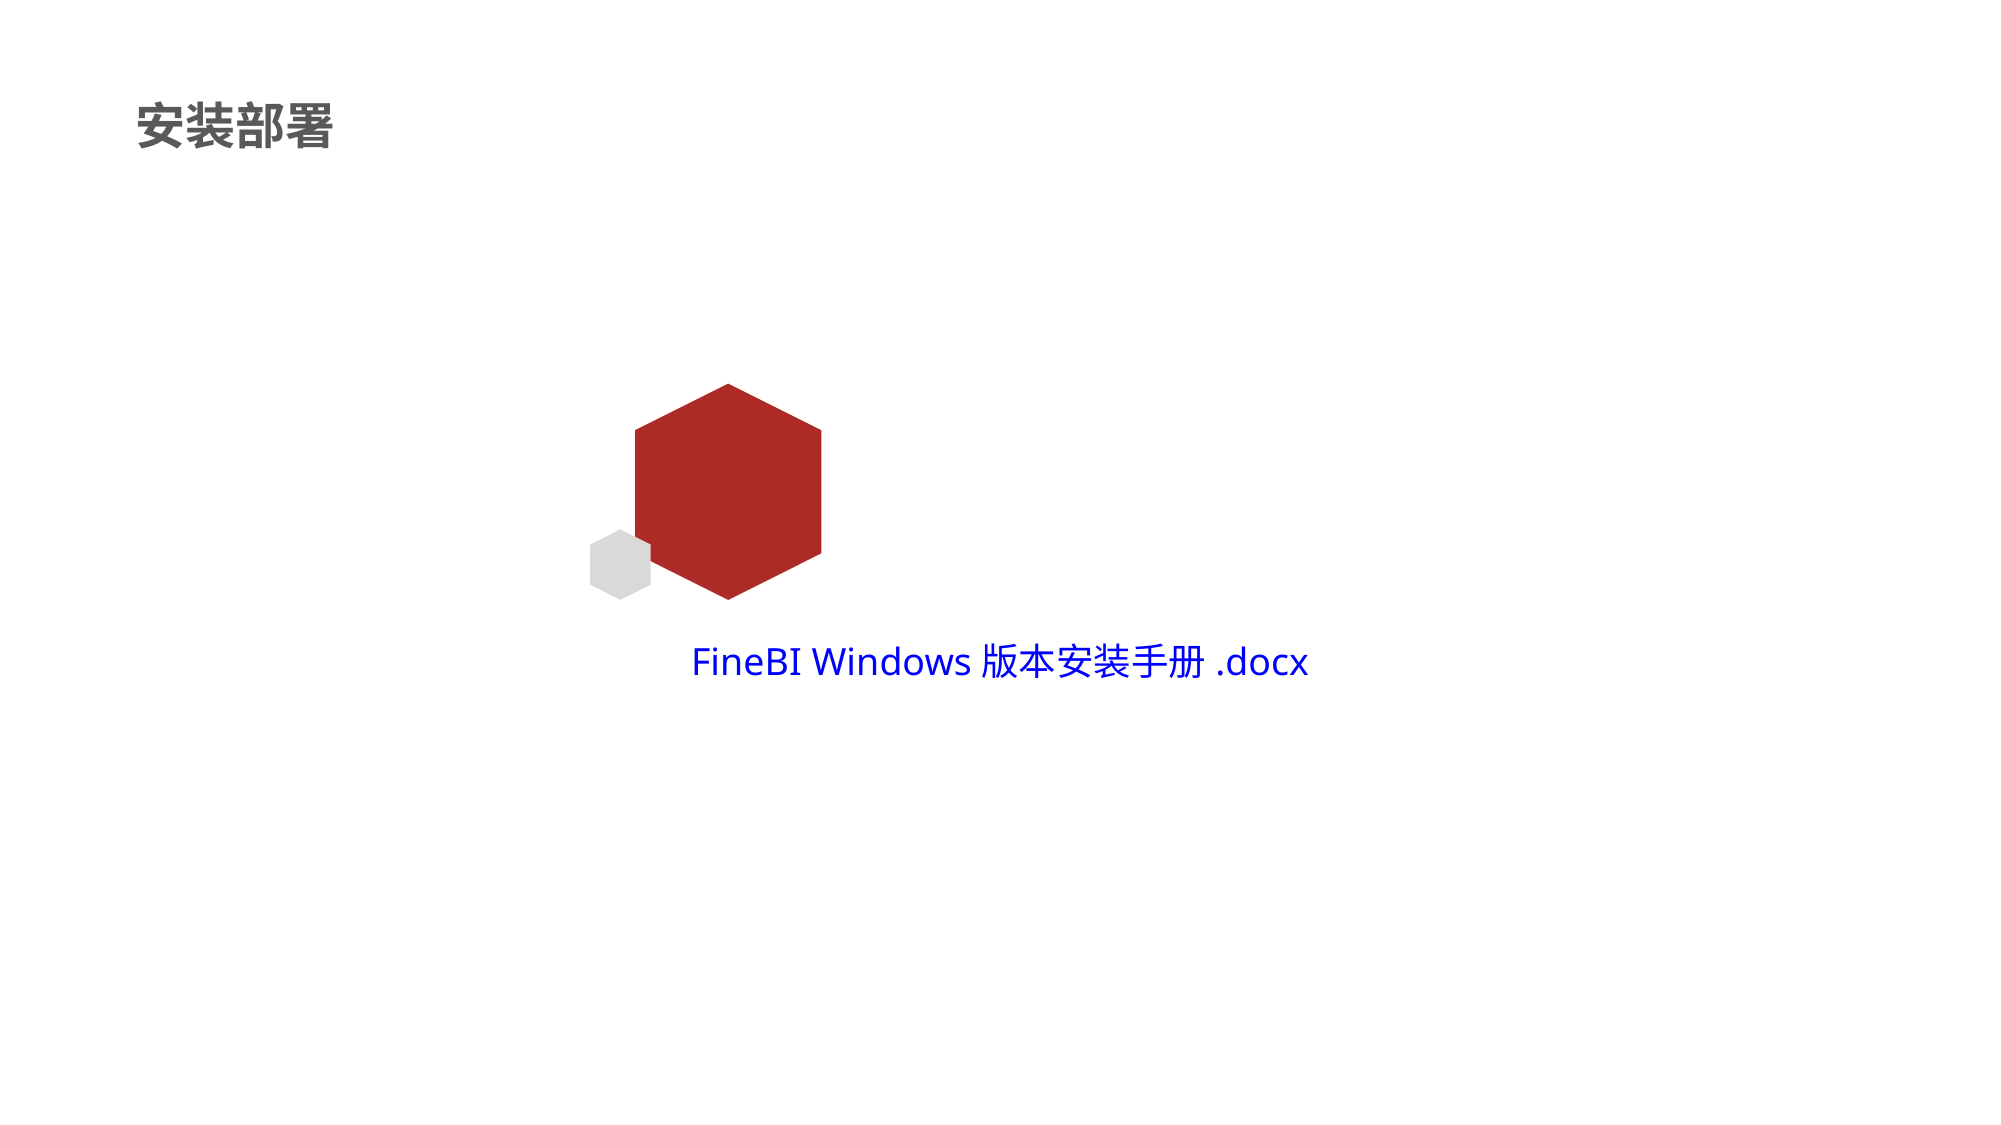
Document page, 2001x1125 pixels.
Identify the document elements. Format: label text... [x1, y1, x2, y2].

text_box 安装部署 [120, 86, 1121, 162]
text_box FineBI Windows版本安装手册.docx [499, 630, 1501, 690]
